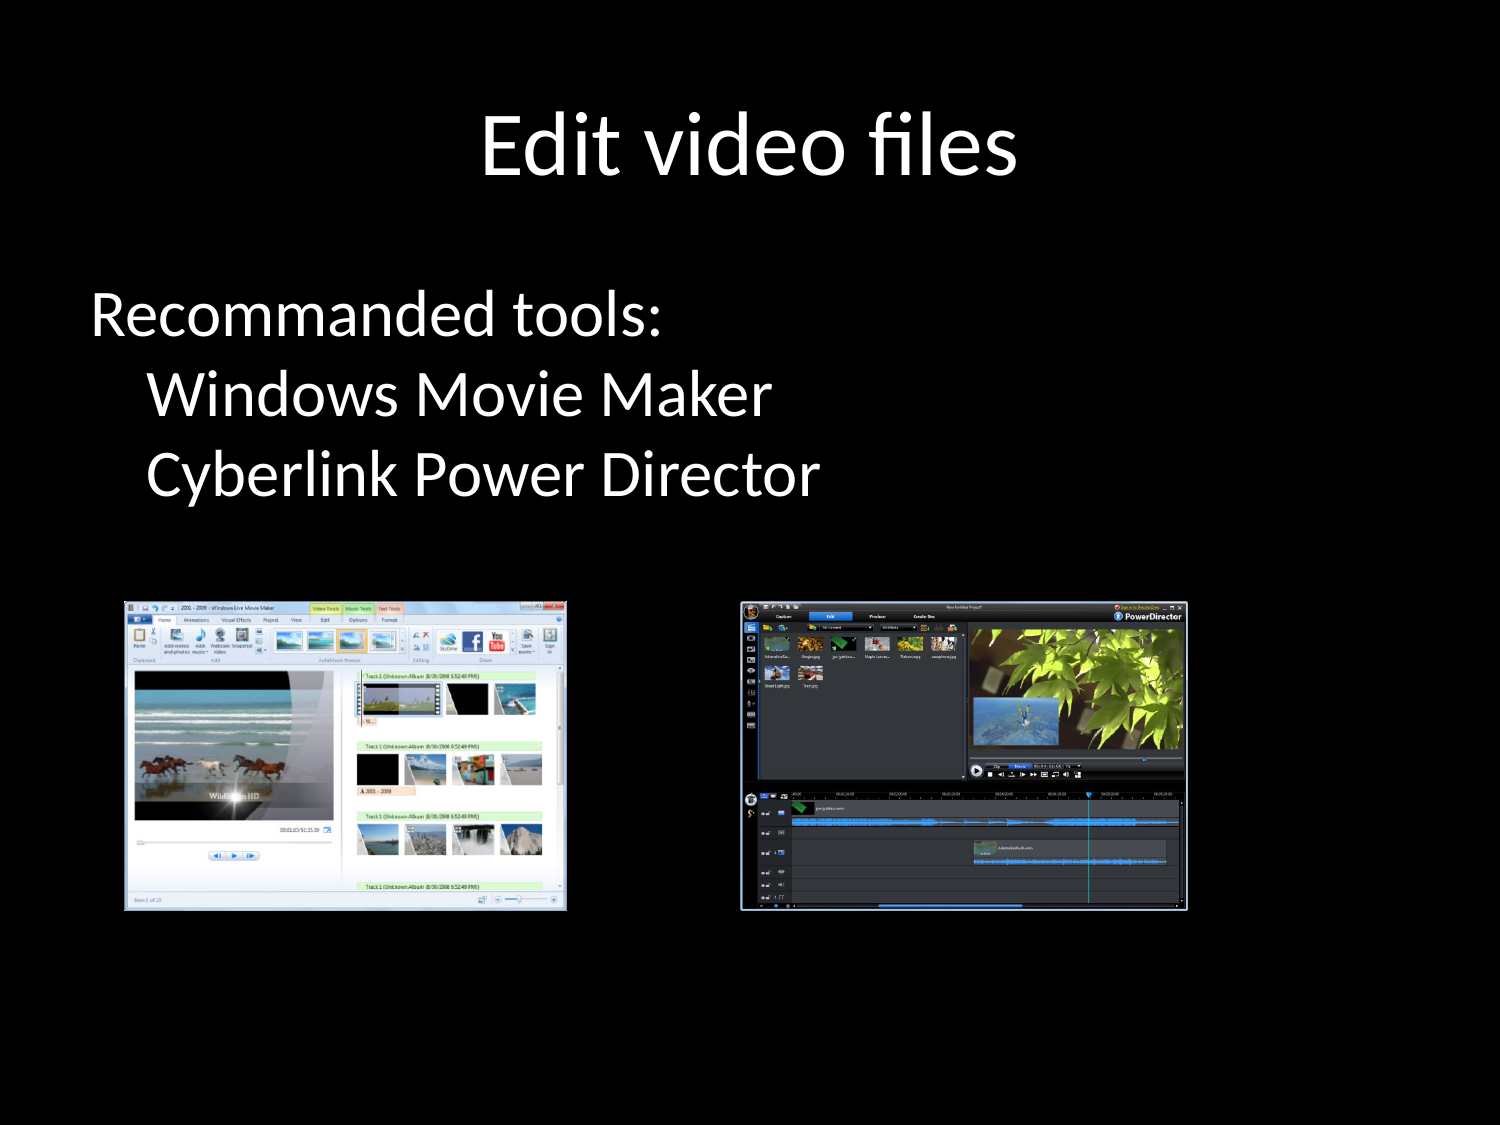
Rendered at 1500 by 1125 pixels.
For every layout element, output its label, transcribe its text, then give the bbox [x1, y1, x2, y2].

list Recommanded tools: Windows Movie Maker Cyberlink Power Director [75, 262, 1425, 1005]
title Edit video files [75, 45, 1425, 233]
picture [740, 600, 1188, 911]
picture [124, 600, 568, 911]
